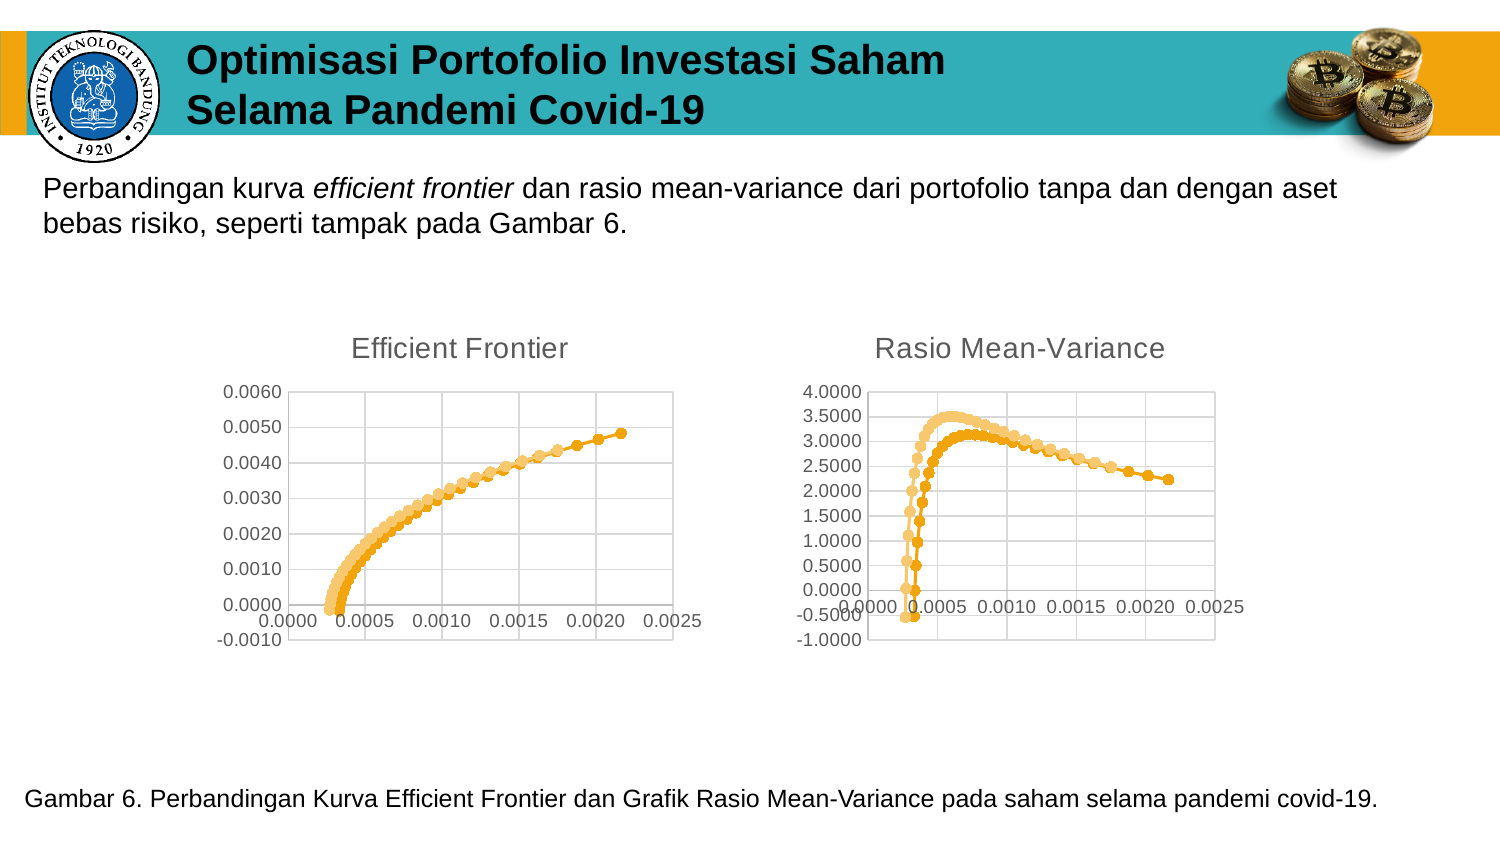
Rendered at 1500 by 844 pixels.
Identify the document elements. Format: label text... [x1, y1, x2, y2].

picture [1255, 24, 1435, 166]
text_box Gambar 6. Perbandingan Kurva Efficient Frontier dan Grafik Rasio Mean-Variance pada saham selama pandemi covid-19. [9, 775, 1453, 820]
chart [206, 308, 713, 659]
picture [27, 30, 160, 163]
chart [786, 308, 1255, 659]
text_box Perbandingan kurva efficient frontier dan rasio mean-variance dari portofolio tanpa dan dengan aset bebas risiko, seperti tampak pada Gambar 6. [28, 161, 1434, 247]
text_box Optimisasi Portofolio Investasi Saham Selama Pandemi Covid-19 [171, 25, 963, 115]
